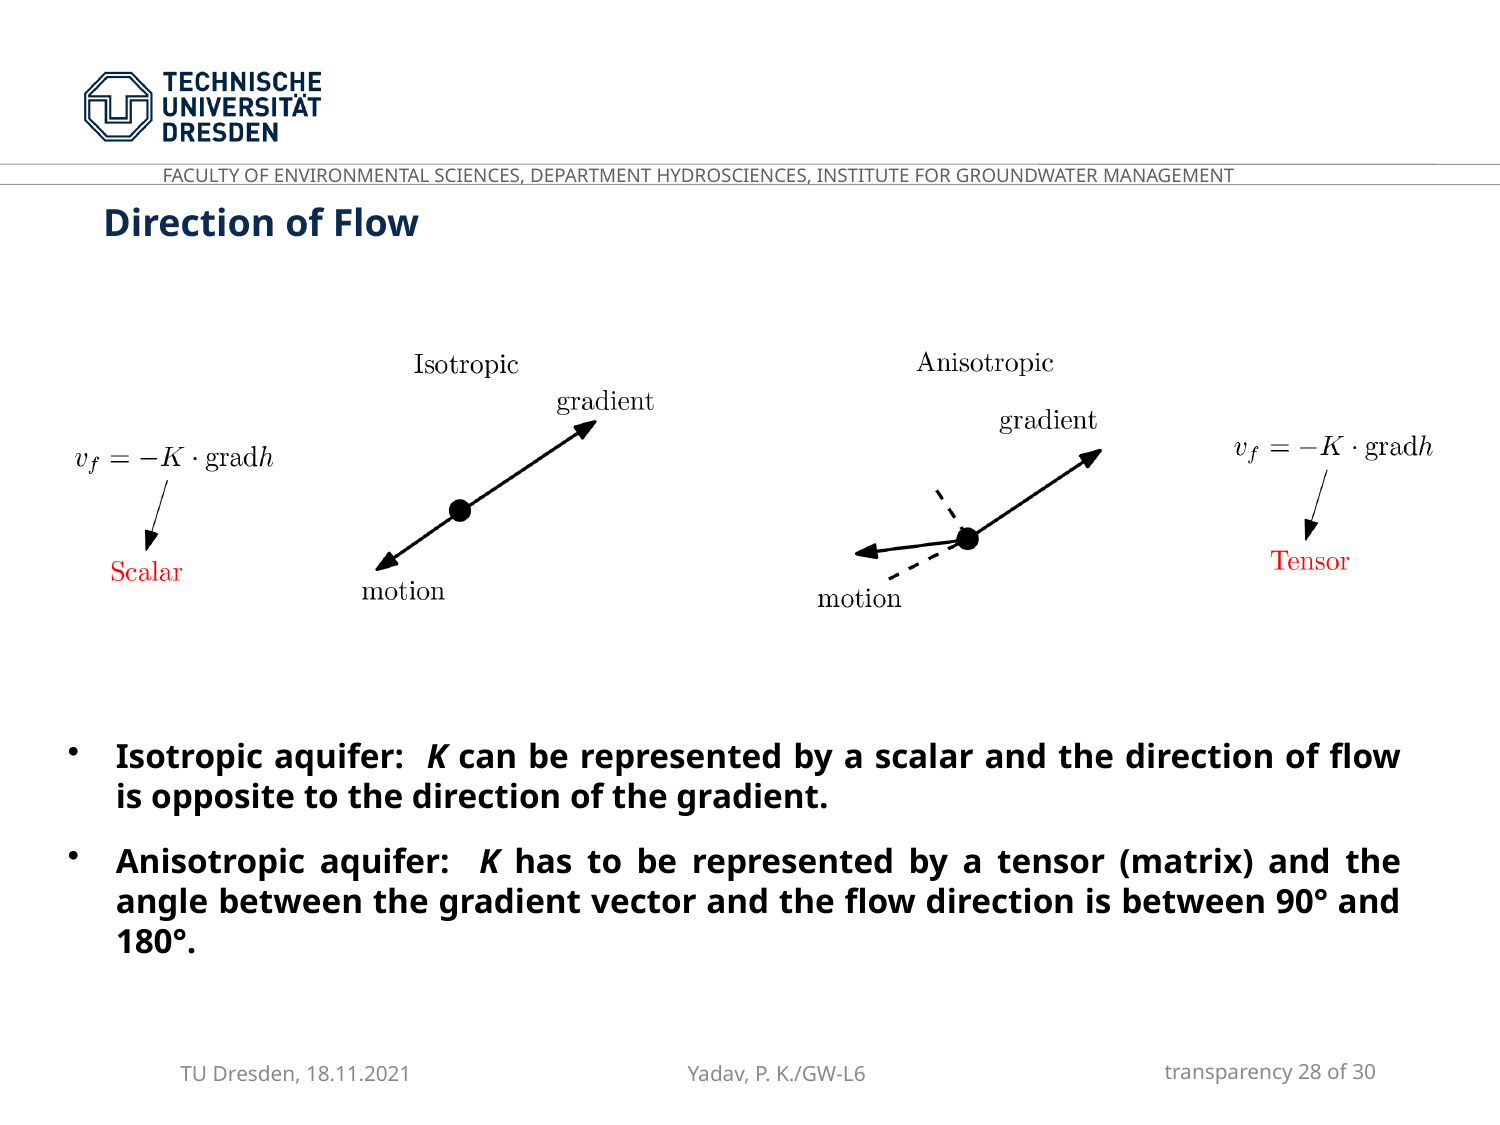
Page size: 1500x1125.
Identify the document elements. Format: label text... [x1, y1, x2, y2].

text_box Direction of Flow [88, 196, 689, 256]
text_box Isotropic aquifer: K can be represented by a scalar and the direction of flow is opposite to the direction of the gradient. Anisotropic aquifer: K has to be represented by a tensor (matrix) and the angle between the gradient vector and the flow direction is between 90° and 180°. [53, 727, 1418, 968]
picture [83, 71, 321, 142]
picture [71, 349, 1437, 610]
